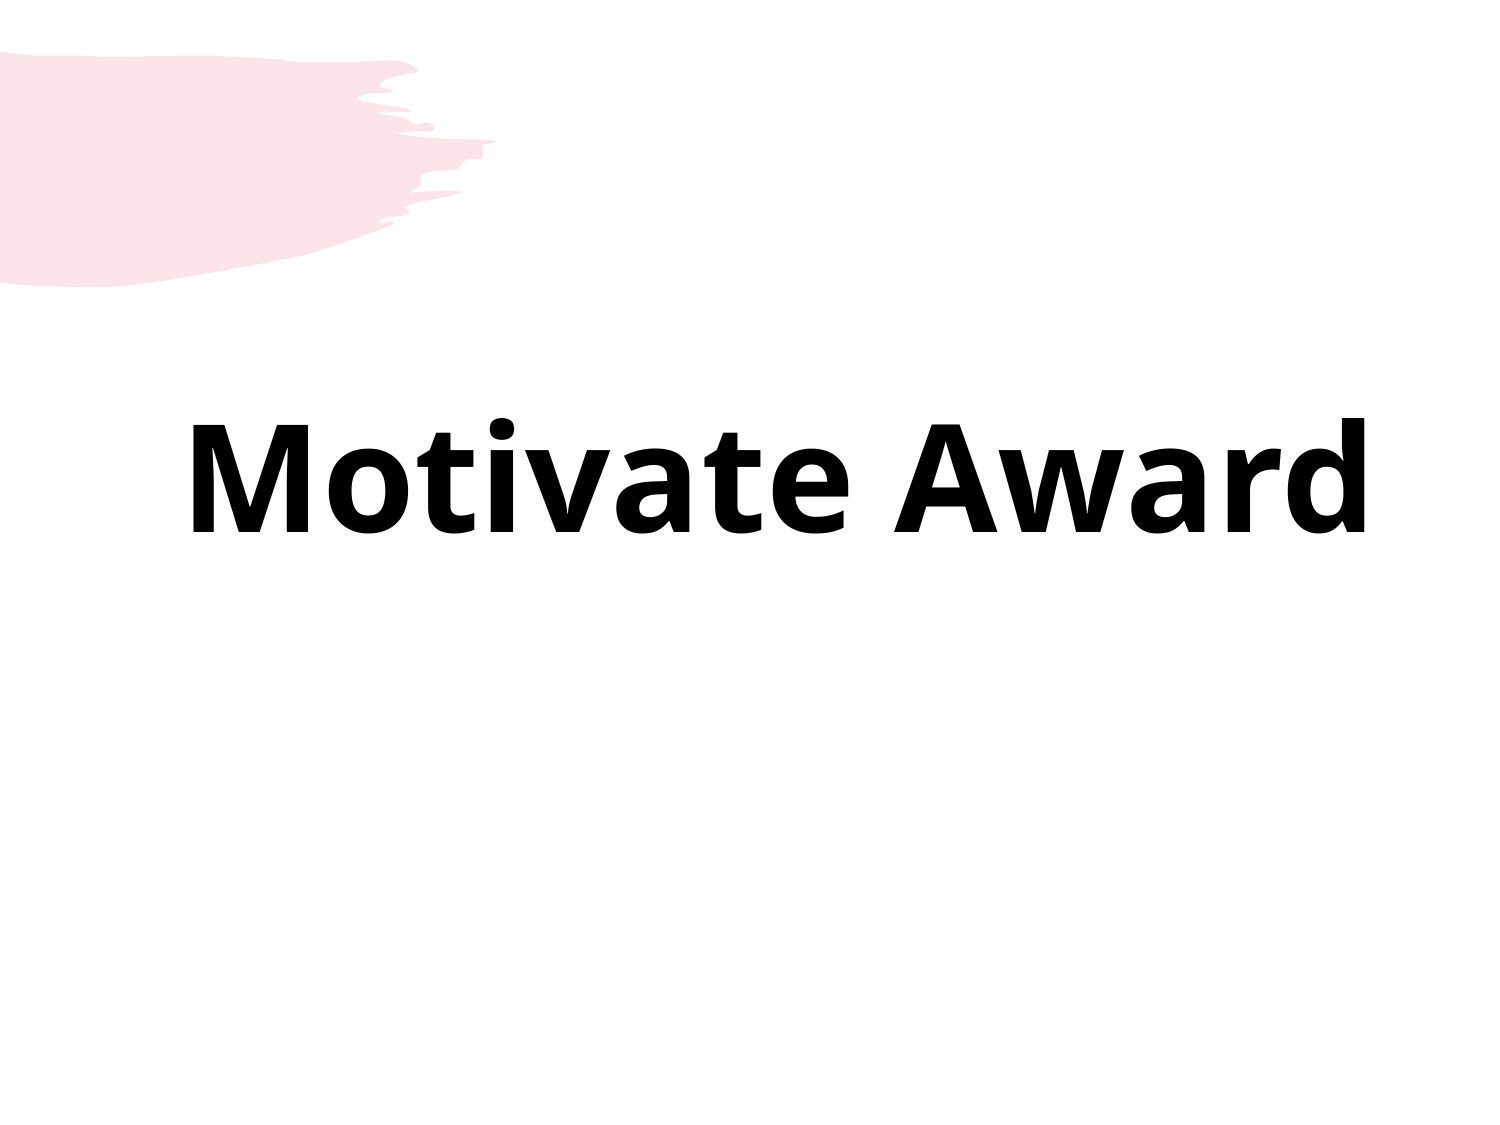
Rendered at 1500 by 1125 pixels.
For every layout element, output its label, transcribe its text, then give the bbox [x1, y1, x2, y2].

text_box Motivate Award [149, 367, 1409, 860]
